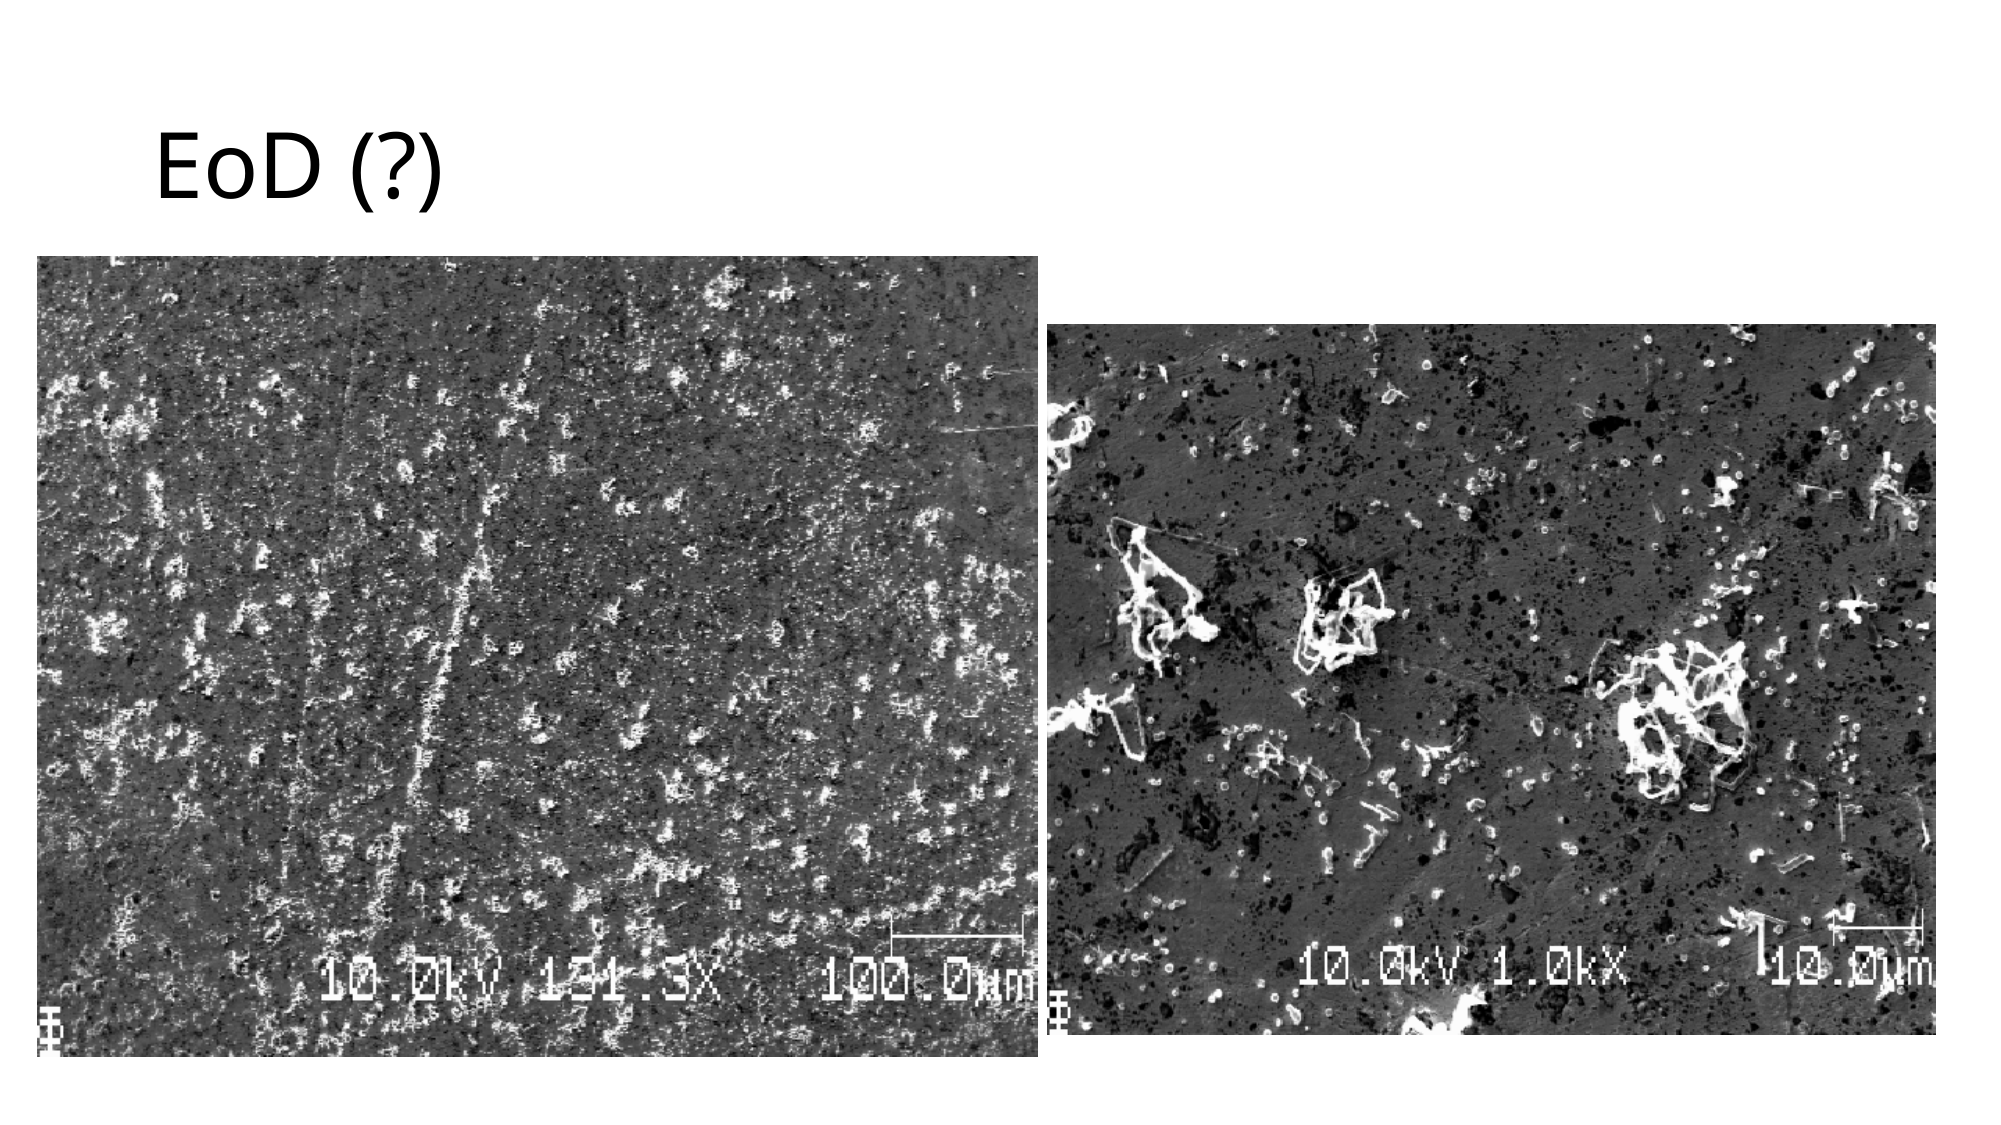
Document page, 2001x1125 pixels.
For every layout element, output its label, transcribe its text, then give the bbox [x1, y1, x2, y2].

picture [37, 256, 1038, 1057]
title EoD (?) [137, 59, 1863, 278]
picture [1047, 324, 1936, 1035]
